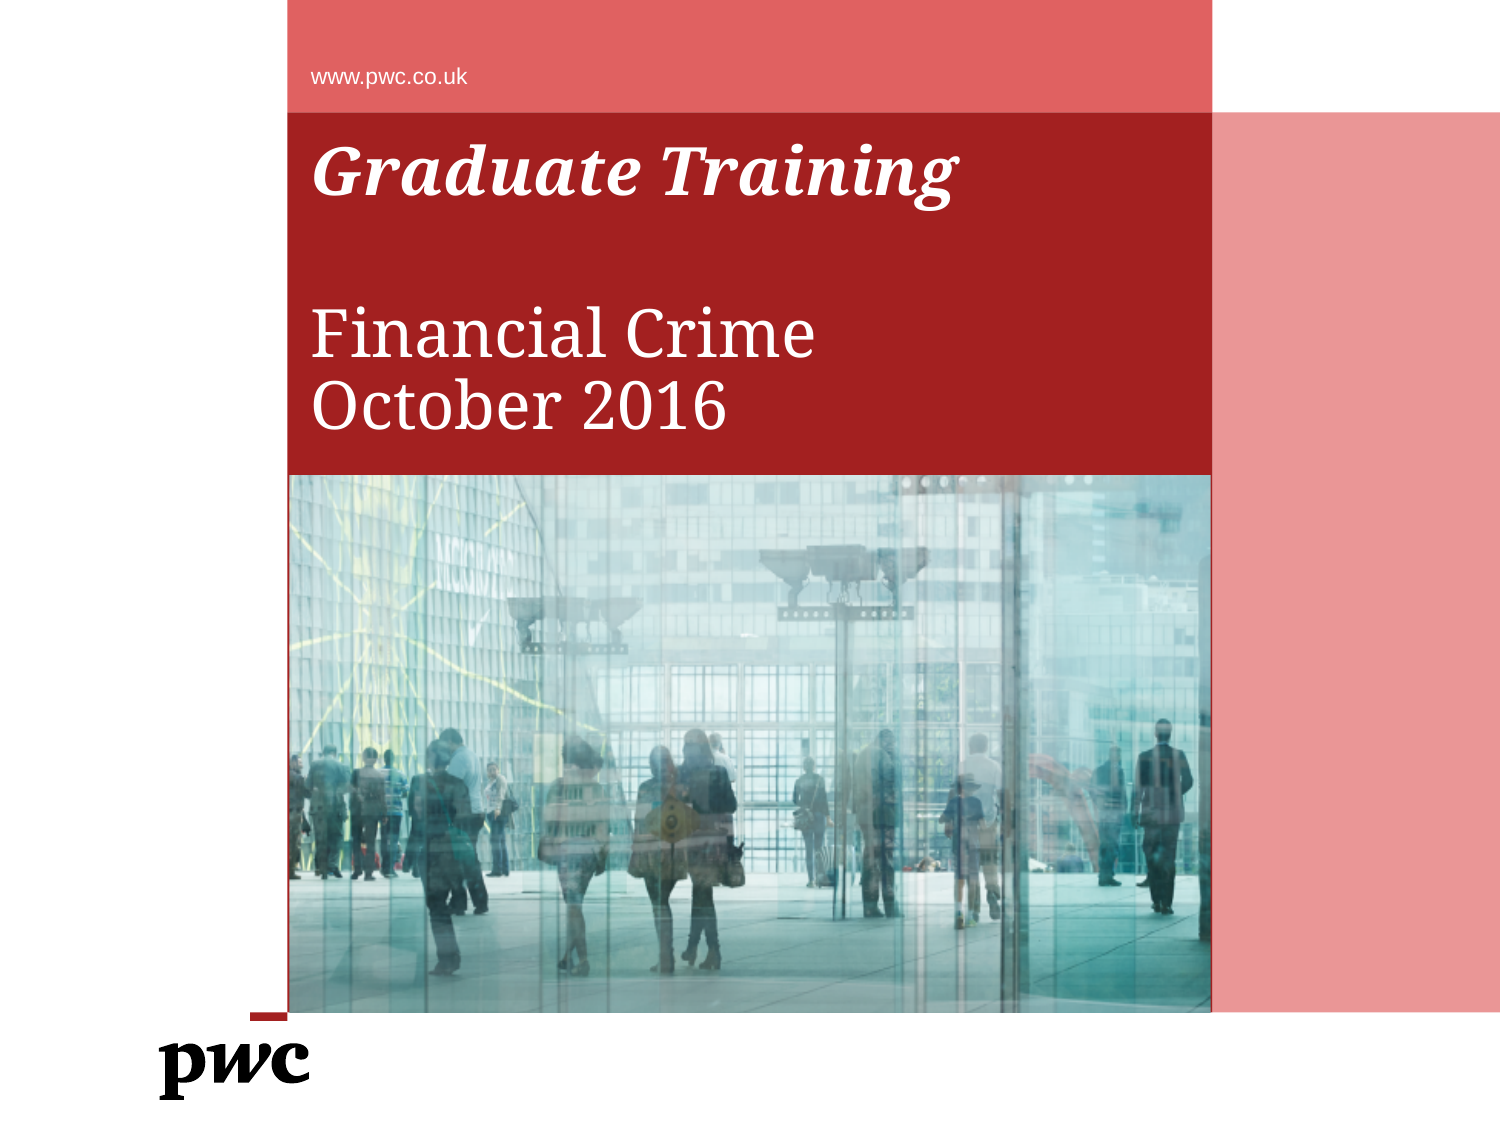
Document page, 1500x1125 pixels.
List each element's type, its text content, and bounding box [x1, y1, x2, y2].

list www.pwc.co.uk [310, 61, 985, 86]
subtitle Financial Crime October 2016 [310, 299, 1188, 450]
picture [288, 475, 1211, 1013]
title Graduate Training [310, 137, 1188, 288]
